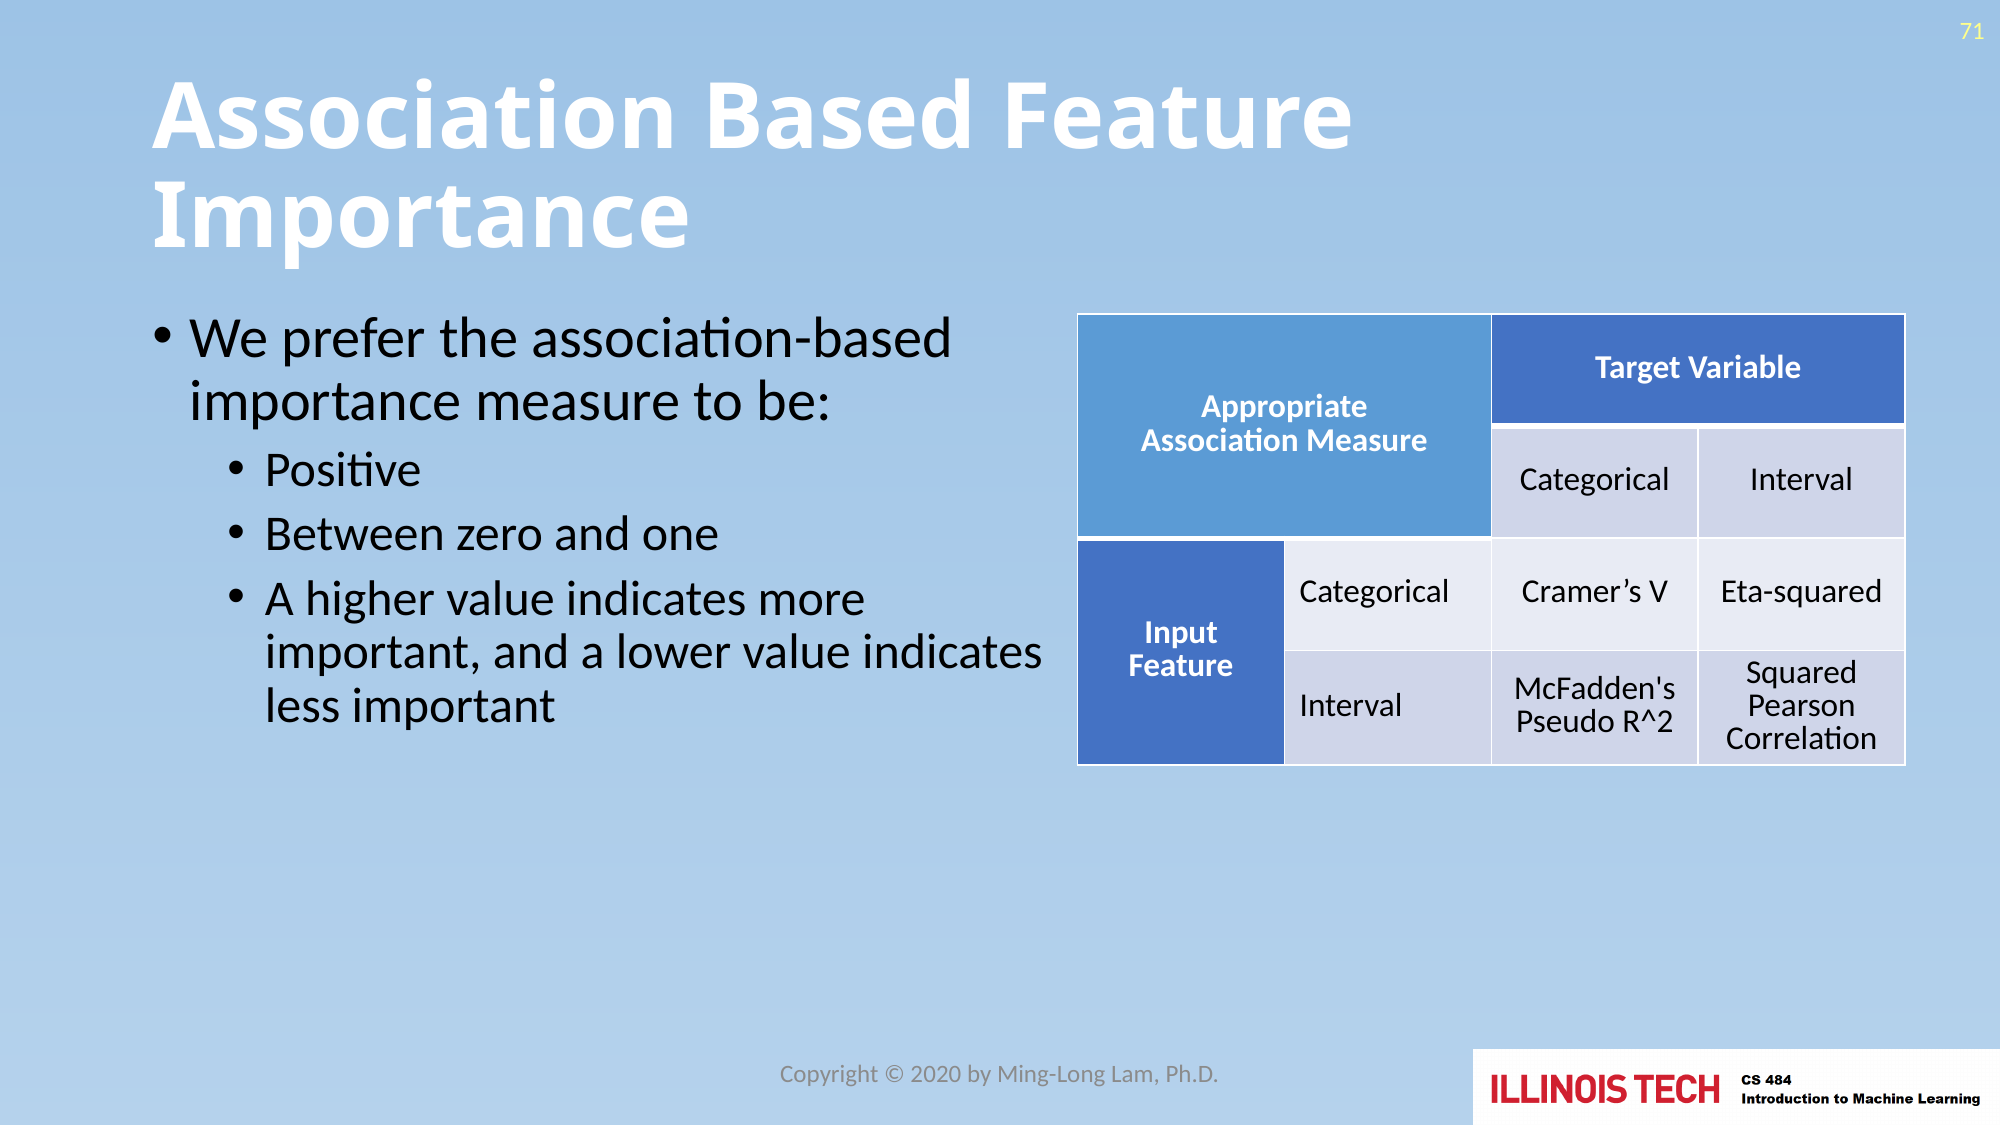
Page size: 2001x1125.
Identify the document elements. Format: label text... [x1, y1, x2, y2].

list We prefer the association-based importance measure to be: Positive Between zero and one A higher value indicates more important, and a lower value indicates less important [137, 299, 1067, 1014]
table_cell Interval [1699, 429, 1904, 537]
picture [1473, 1049, 2000, 1125]
table_cell Categorical [1285, 541, 1491, 650]
table_cell Squared Pearson Correlation [1699, 651, 1904, 764]
slide_number 71 [1550, 0, 2000, 60]
table_cell Eta-squared [1699, 539, 1904, 650]
table_header Appropriate Association Measure [1078, 315, 1491, 536]
table_cell Cramer’s V [1492, 539, 1697, 650]
table_cell McFadden's Pseudo R^2 [1492, 651, 1697, 764]
footer Copyright © 2020 by Ming-Long Lam, Ph.D. [662, 1042, 1338, 1103]
table_header Target Variable [1492, 315, 1904, 423]
table_cell Input Feature [1078, 541, 1284, 764]
table_cell Interval [1285, 651, 1491, 764]
title Association Based Feature Importance [137, 59, 1863, 278]
table_cell Categorical [1492, 429, 1697, 537]
